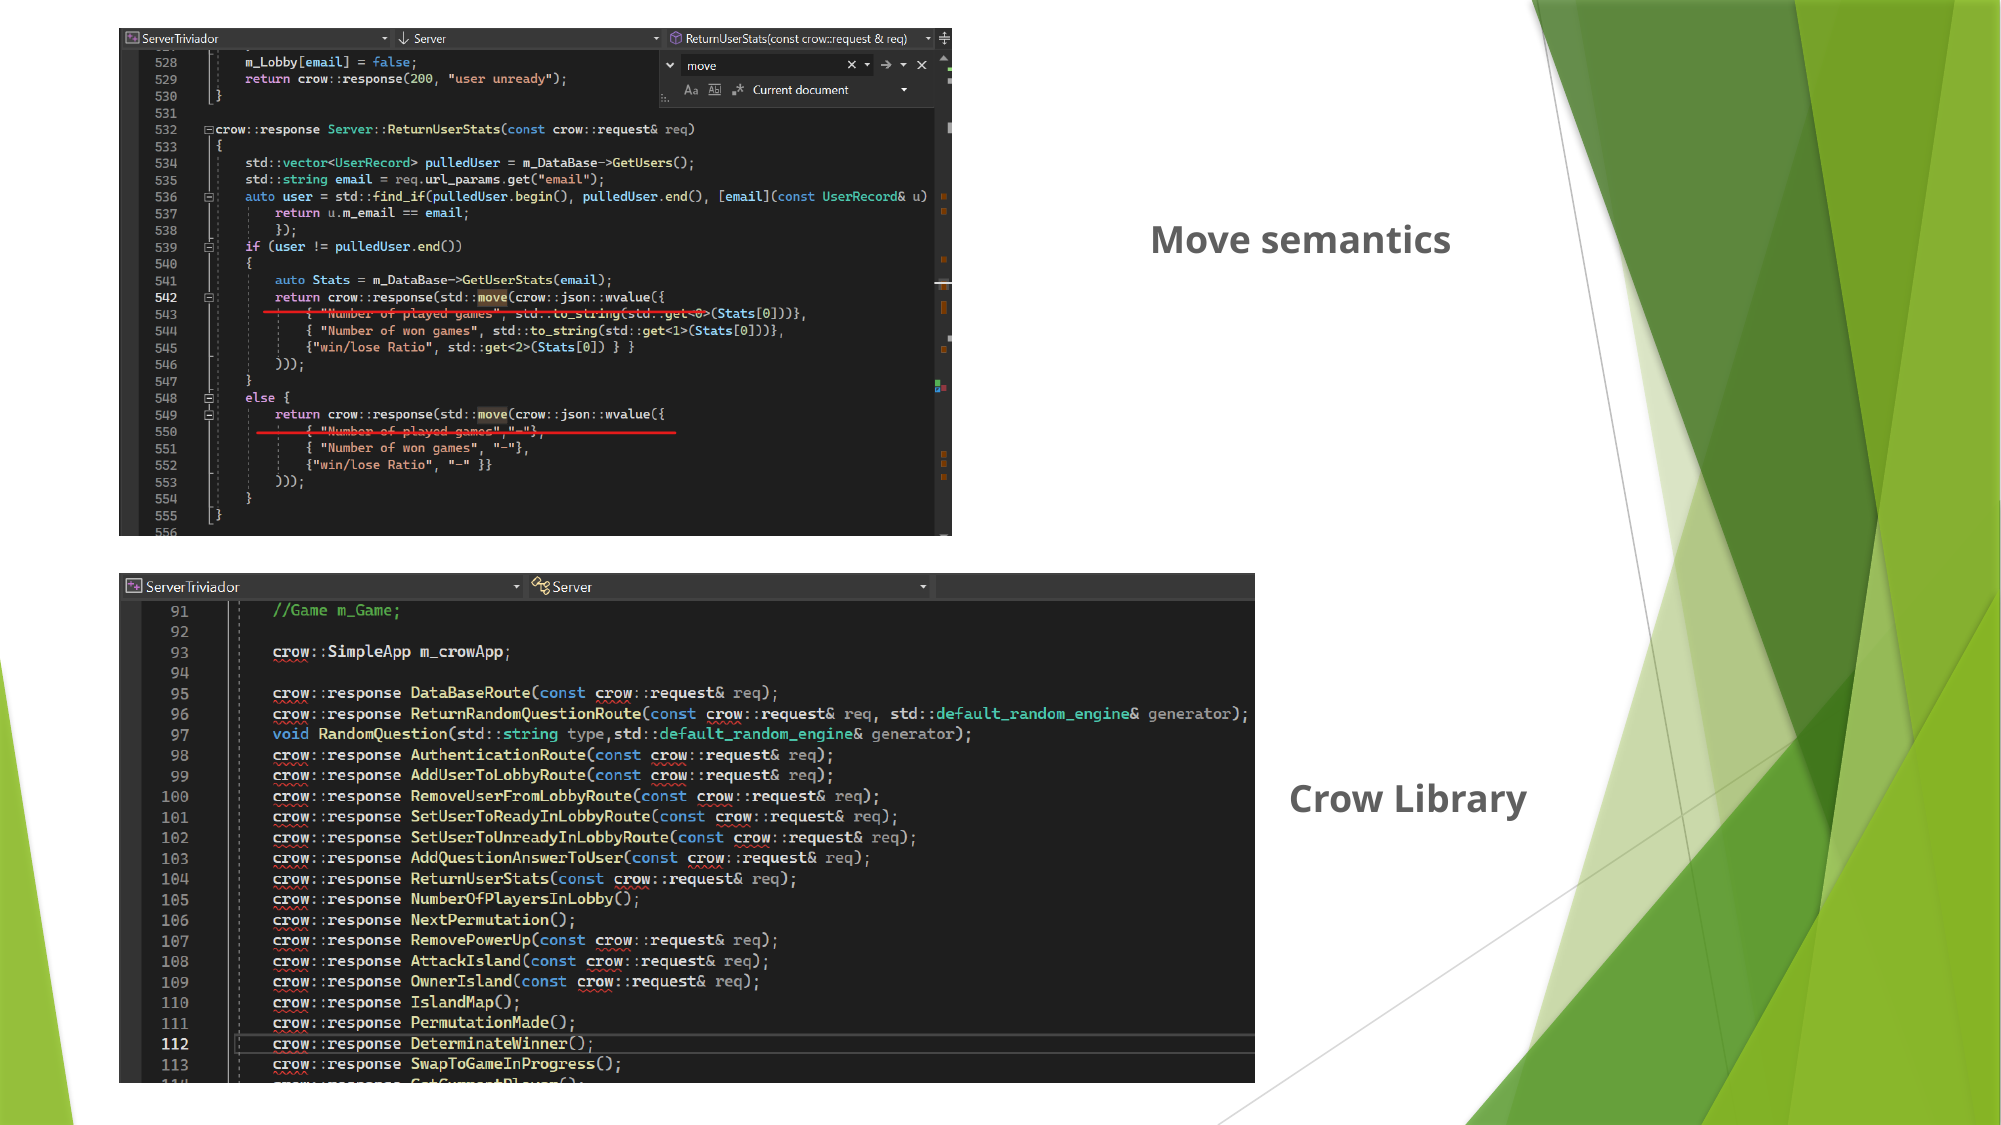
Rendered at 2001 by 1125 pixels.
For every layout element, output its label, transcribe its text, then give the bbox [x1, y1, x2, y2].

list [118, 28, 953, 536]
text_box Move semantics [1135, 208, 1705, 268]
picture [118, 572, 1256, 1083]
text_box Crow Library [1274, 767, 1705, 827]
